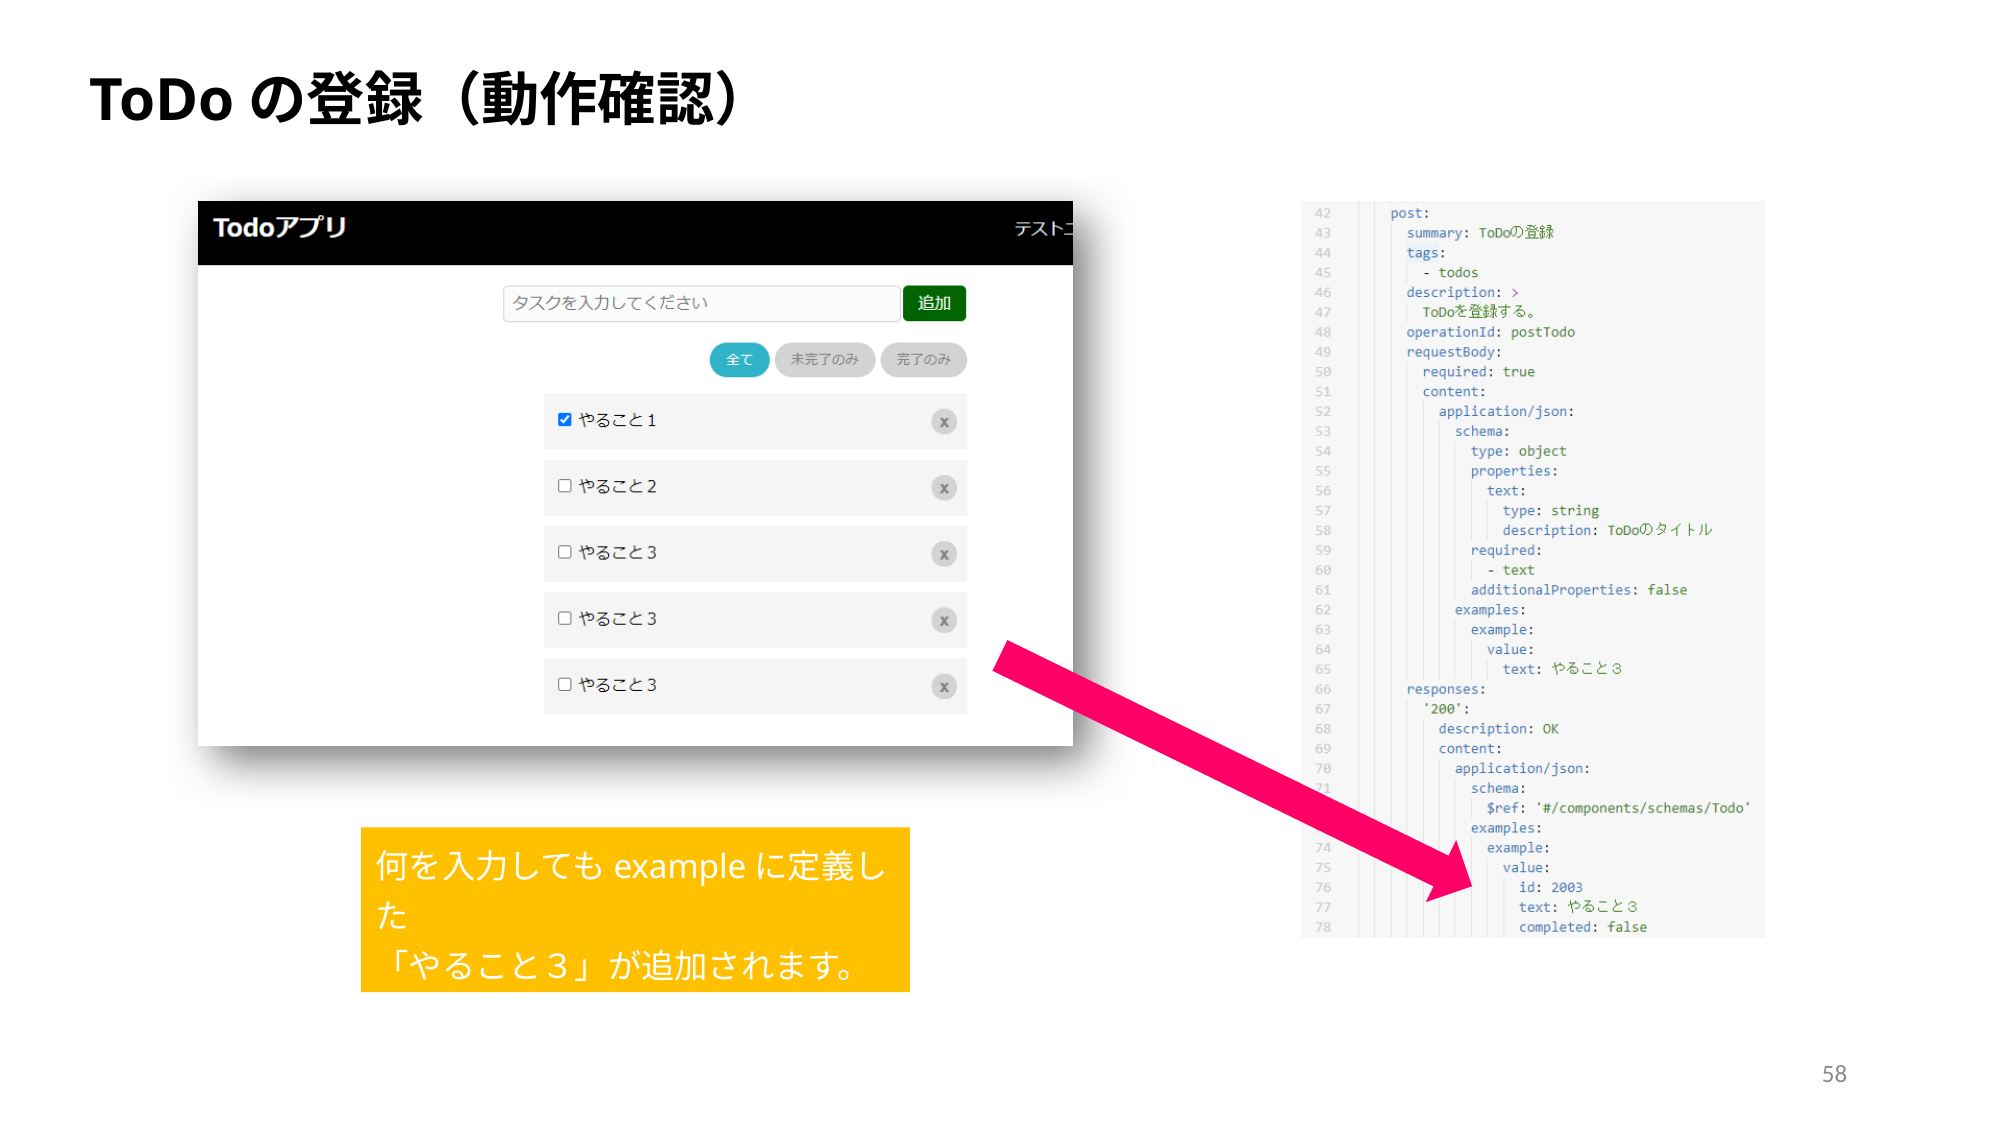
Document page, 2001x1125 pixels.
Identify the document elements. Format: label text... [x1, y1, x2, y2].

text_box ToDoの登録（動作確認） [74, 54, 1454, 140]
picture [1301, 201, 1765, 938]
picture [198, 201, 1073, 746]
text_box [1073, 672, 1301, 822]
text_box 何を入力してもexampleに定義した 「やること３」が追加されます。 [360, 827, 910, 993]
slide_number 58 [1412, 1042, 1863, 1103]
